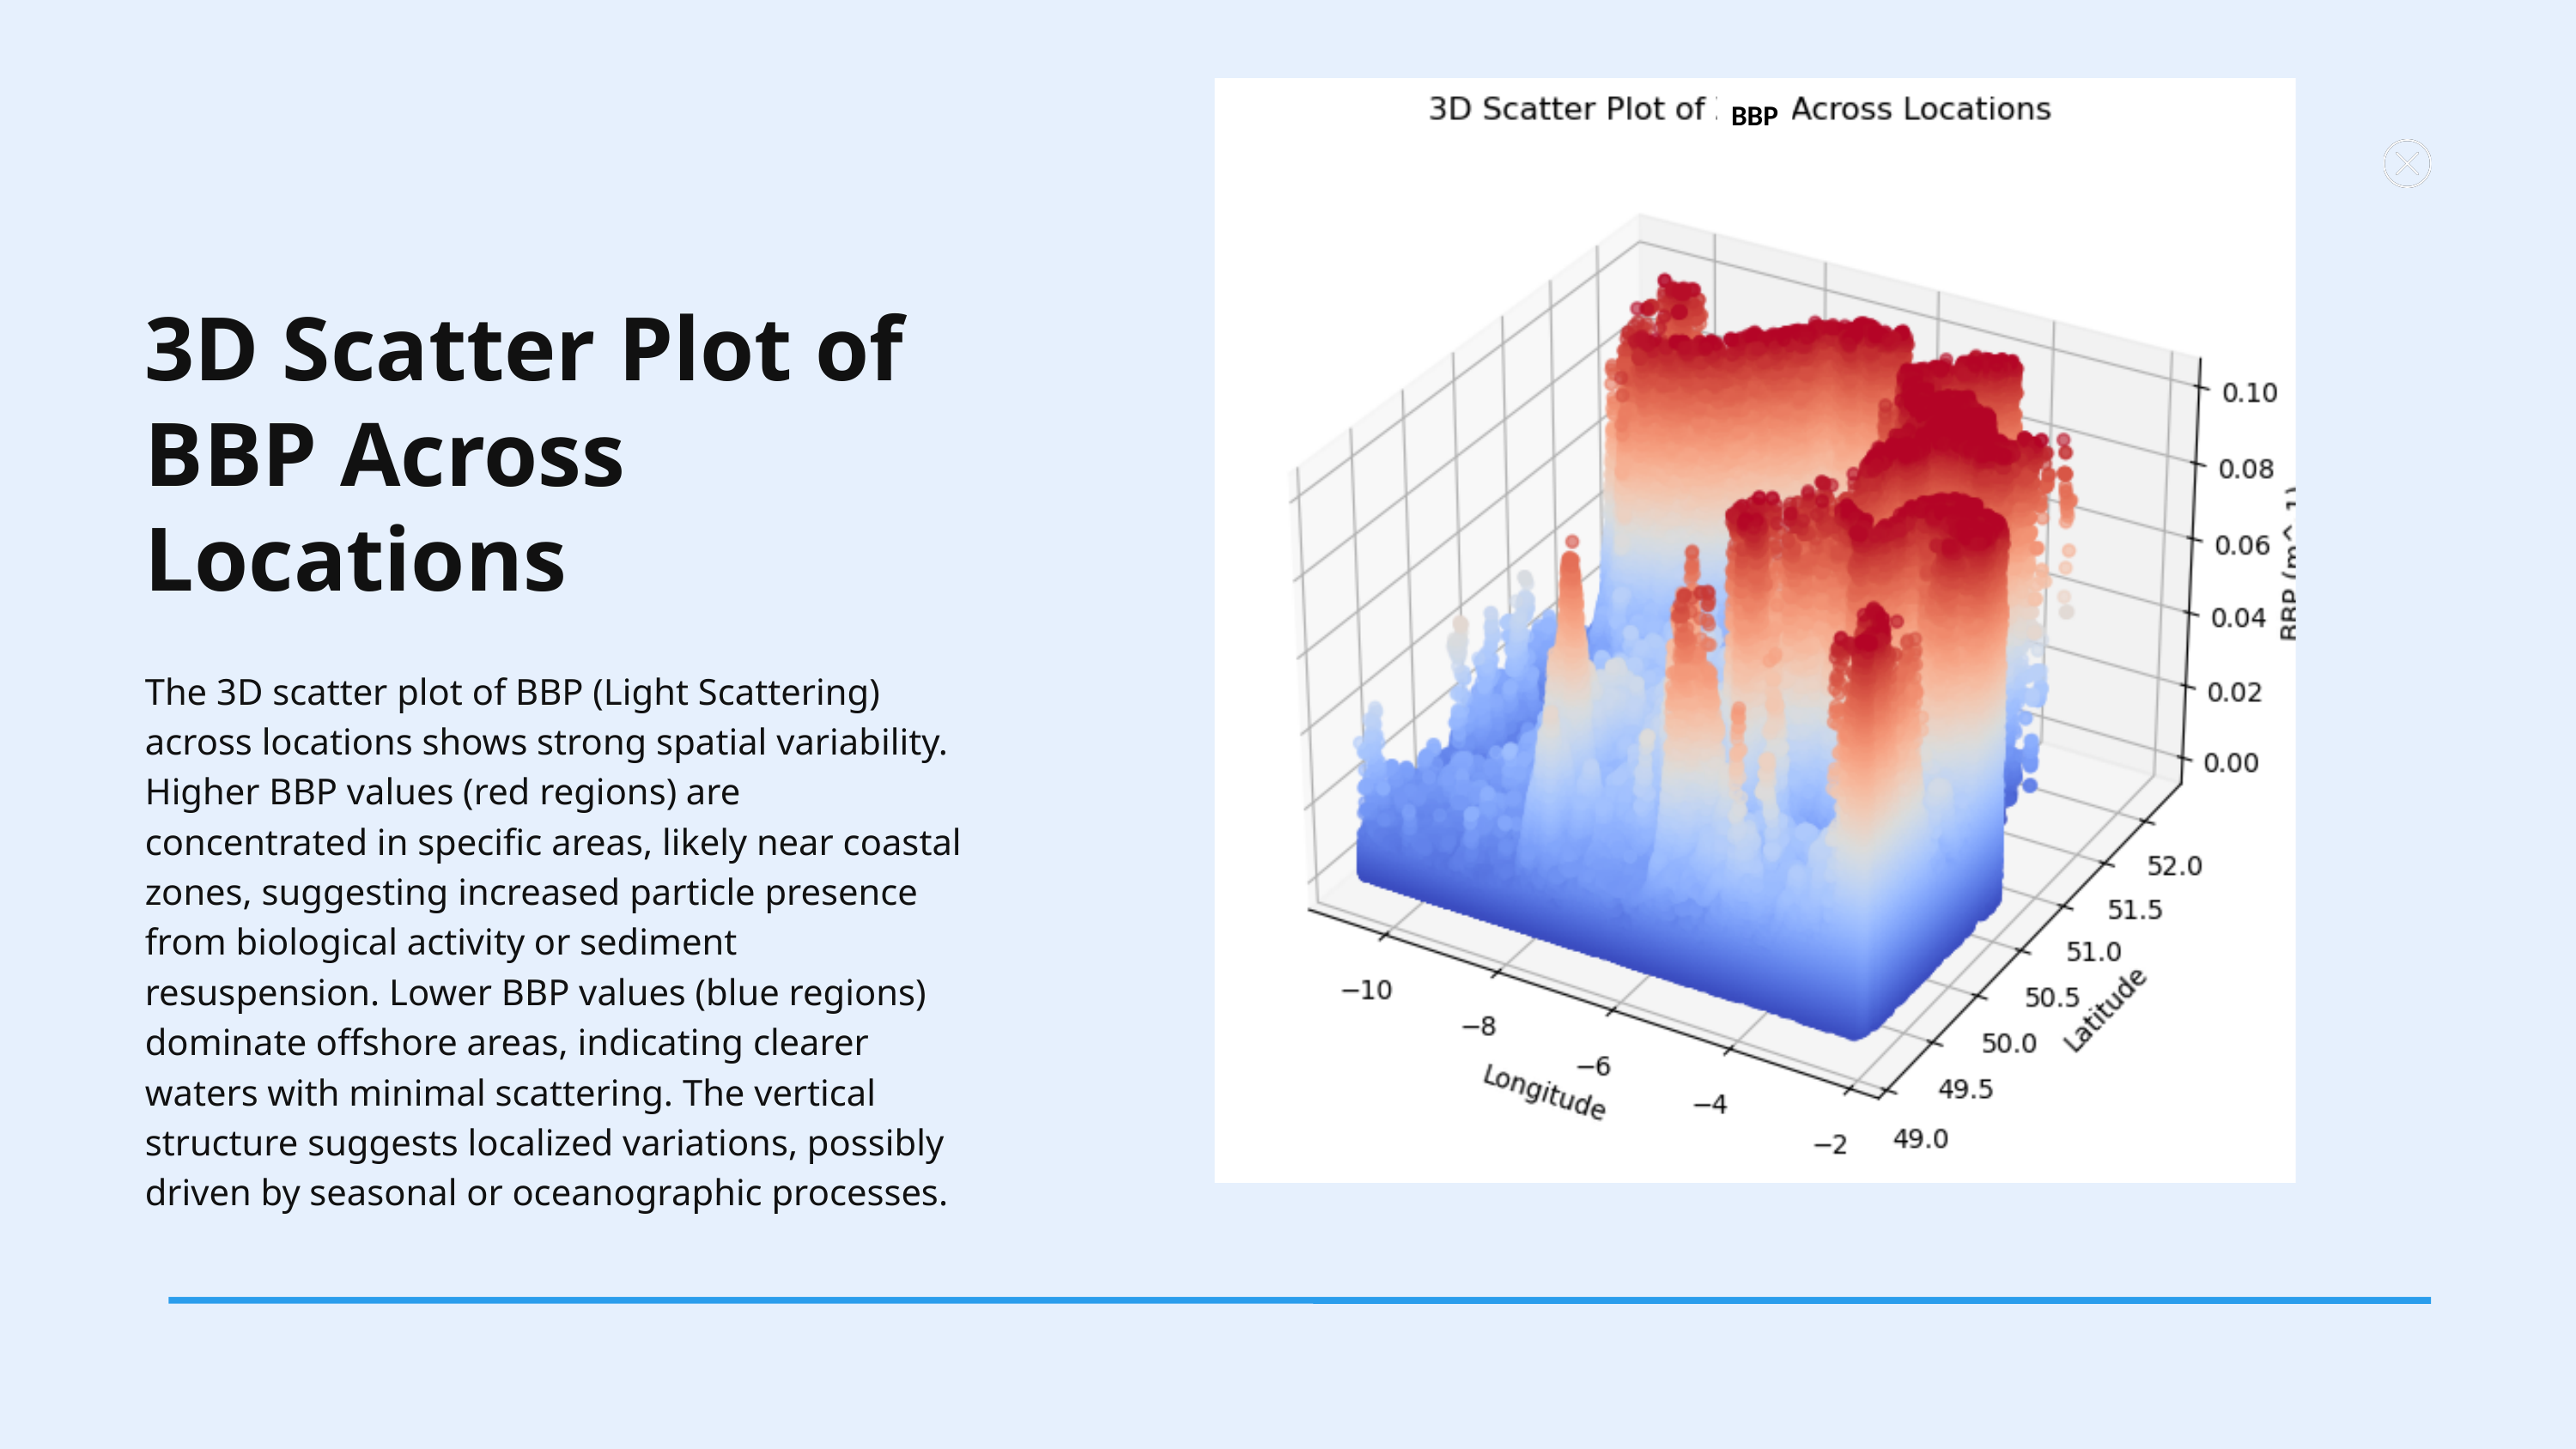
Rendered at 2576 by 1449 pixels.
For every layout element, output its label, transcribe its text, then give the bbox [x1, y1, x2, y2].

text_box [2383, 139, 2432, 188]
text_box [1214, 78, 2296, 1183]
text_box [144, 293, 967, 1265]
text_box BBP [1716, 87, 1795, 142]
